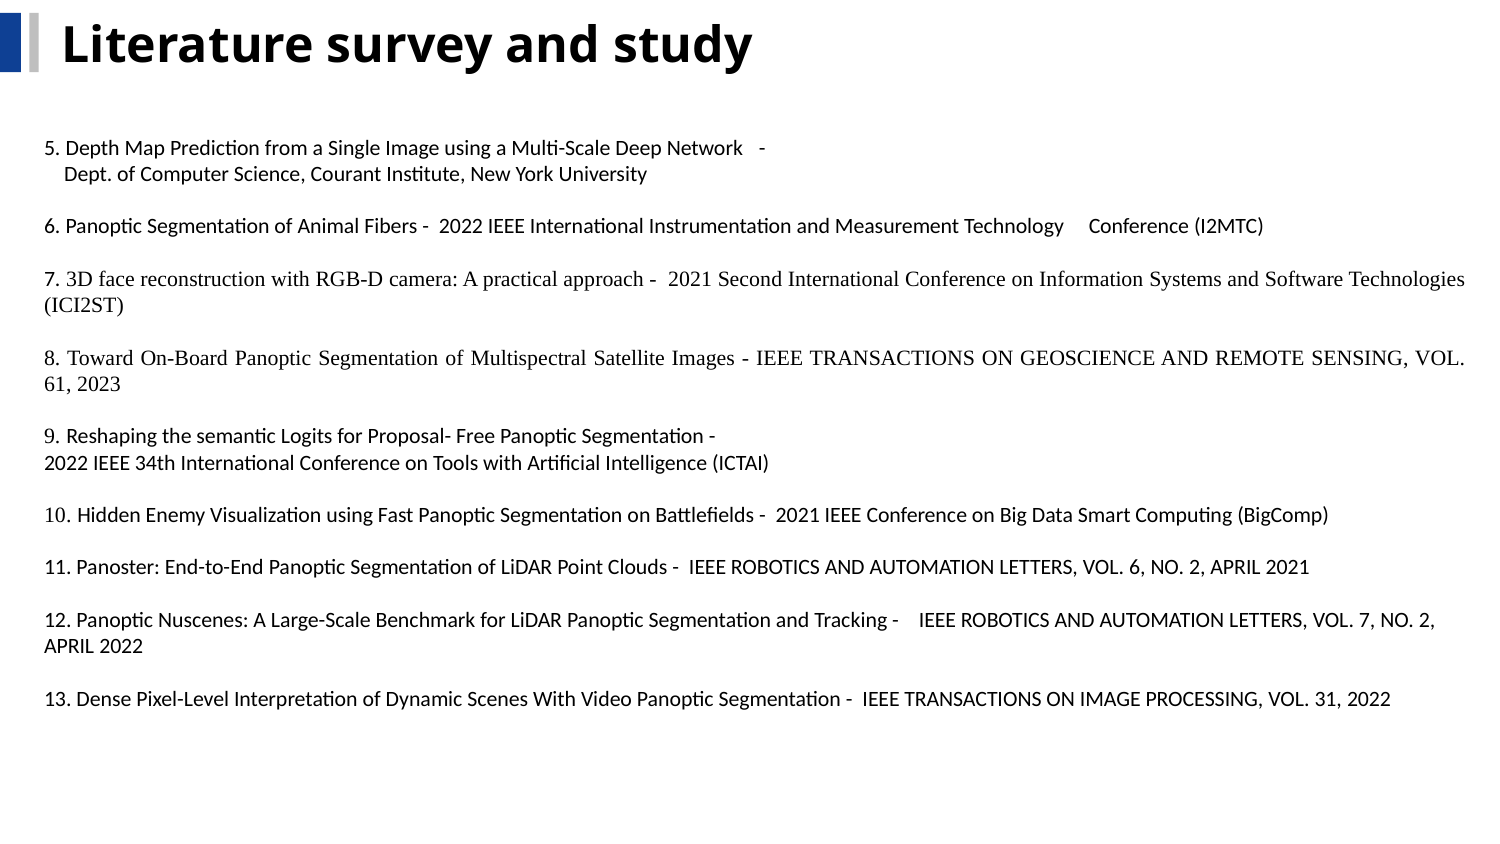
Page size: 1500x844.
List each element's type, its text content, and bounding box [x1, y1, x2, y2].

text_box 5. Depth Map Prediction from a Single Image using a Multi-Scale Deep Network - Dept. of Computer Science, Courant Institute, New York University 6. Panoptic Segmentation of Animal Fibers - 2022 IEEE International Instrumentation and Measurement Technology Conference (I2MTC) 7. 3D face reconstruction with RGB-D camera: A practical approach - 2021 Second International Conference on Information Systems and Software Technologies (ICI2ST) 8. Toward On-Board Panoptic Segmentation of Multispectral Satellite Images - IEEE TRANSACTIONS ON GEOSCIENCE AND REMOTE SENSING, VOL. 61, 2023 9. Reshaping the semantic Logits for Proposal- Free Panoptic Segmentation - 2022 IEEE 34th International Conference on Tools with Artificial Intelligence (ICTAI) 10. Hidden Enemy Visualization using Fast Panoptic Segmentation on Battlefields - 2021 IEEE Conference on Big Data Smart Computing (BigComp) 11. Panoster: End-to-End Panoptic Segmentation of LiDAR Point Clouds - IEEE ROBOTICS AND AUTOMATION LETTERS, VOL. 6, NO. 2, APRIL 2021 12. Panoptic Nuscenes: A Large-Scale Benchmark for LiDAR Panoptic Segmentation and Tracking - IEEE ROBOTICS AND AUTOMATION LETTERS, VOL. 7, NO. 2, APRIL 2022 13. Dense Pixel-Level Interpretation of Dynamic Scenes With Video Panoptic Segmentation - IEEE TRANSACTIONS ON IMAGE PROCESSING, VOL. 31, 2022 [32, 127, 1480, 810]
text_box [0, 12, 22, 73]
text_box Literature survey and study [46, 5, 1204, 80]
text_box [28, 12, 40, 73]
